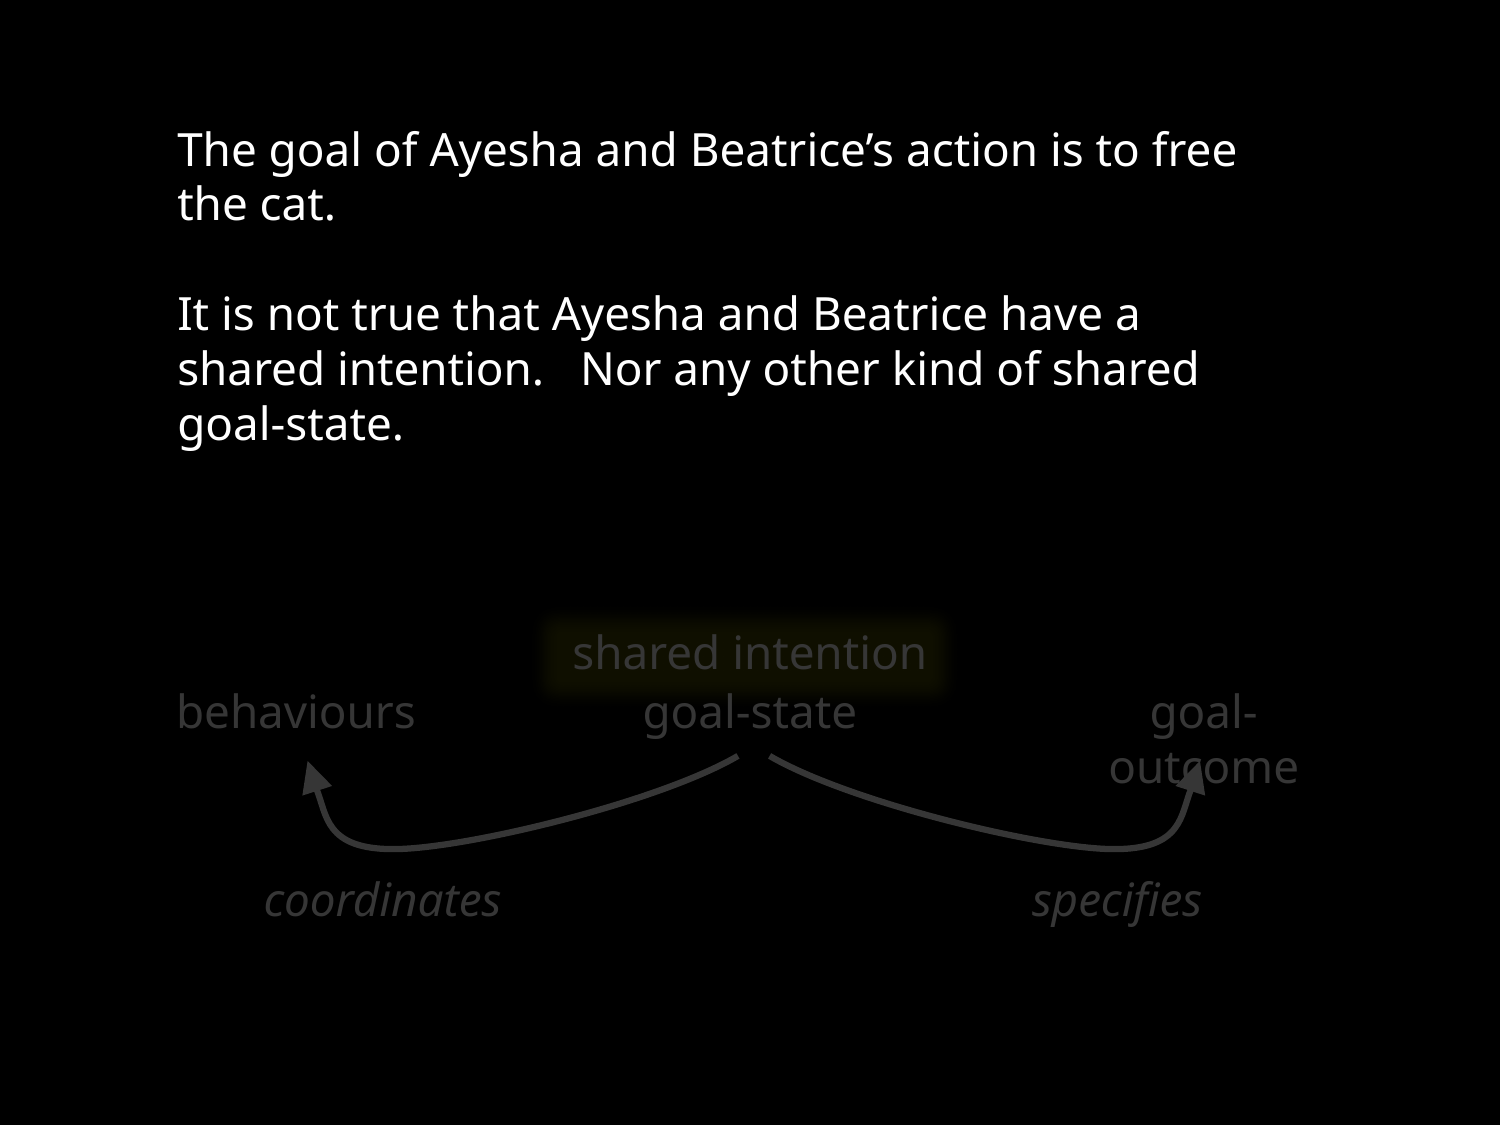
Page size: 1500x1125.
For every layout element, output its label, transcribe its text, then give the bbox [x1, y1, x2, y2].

text_box The goal of Ayesha and Beatrice’s action is to free the cat. It is not true that Ayesha and Beatrice have a shared intention. Nor any other kind of shared goal-state. [162, 112, 1263, 458]
text_box [135, 574, 1376, 976]
